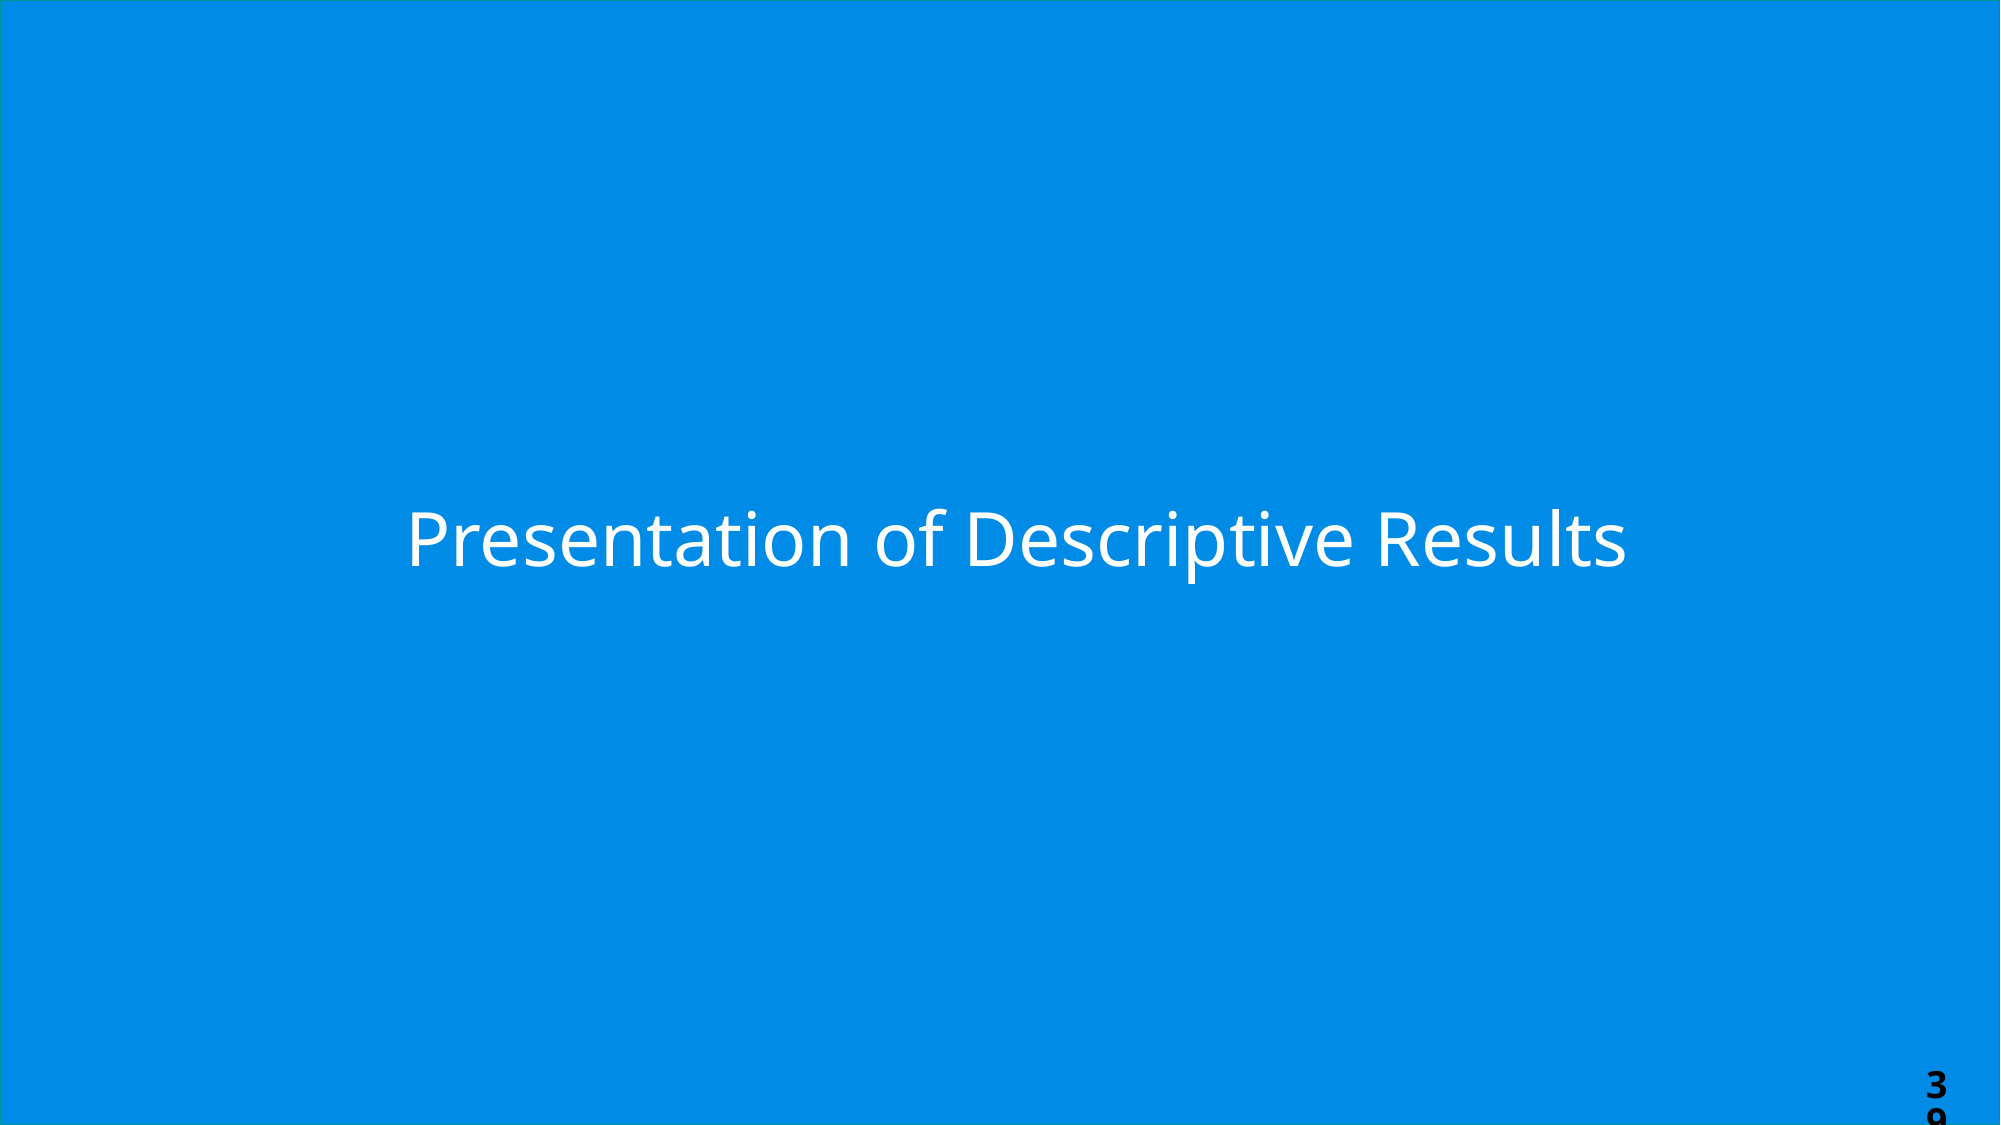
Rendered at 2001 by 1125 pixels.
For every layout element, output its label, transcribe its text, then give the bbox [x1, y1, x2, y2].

text_box 39 [1911, 1051, 1983, 1122]
text_box [0, 0, 2000, 1125]
